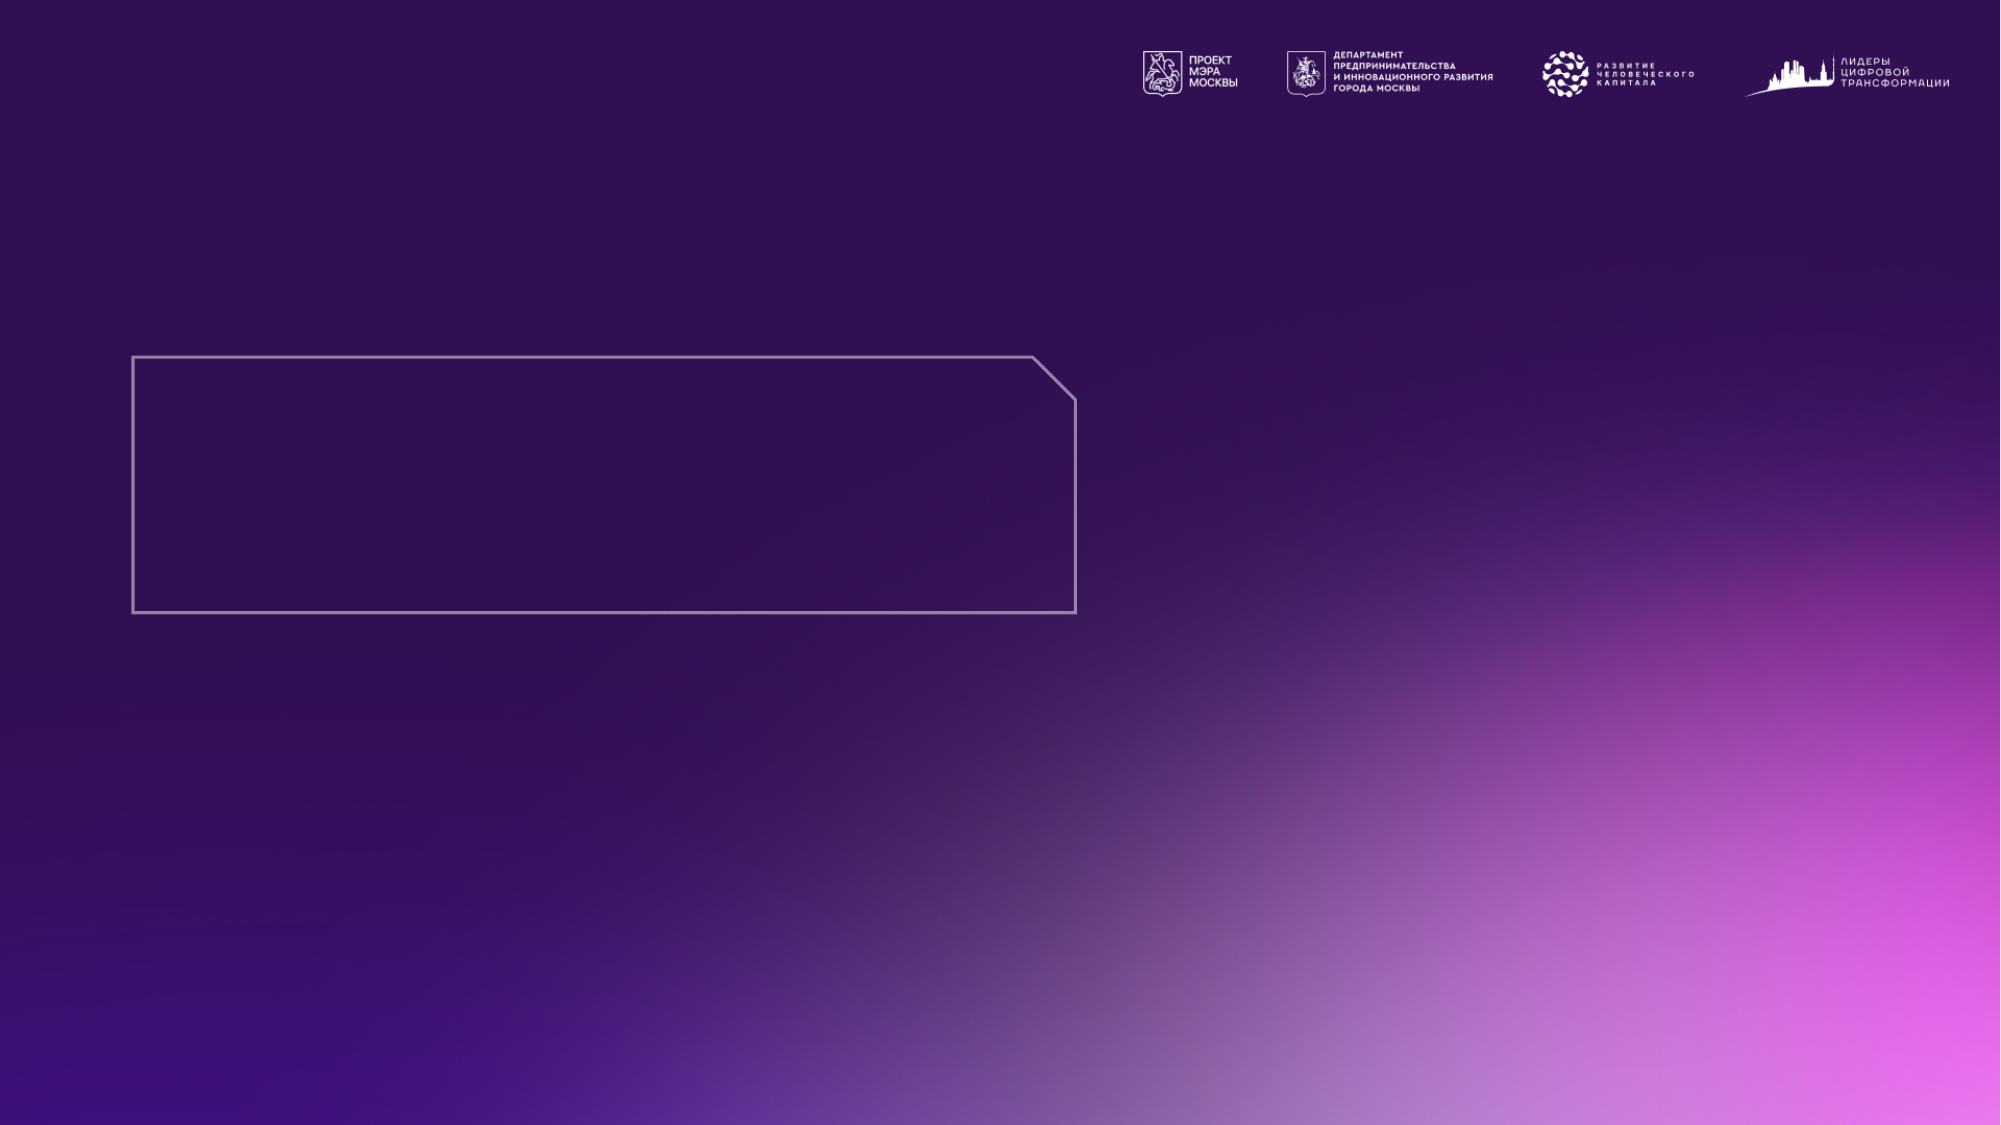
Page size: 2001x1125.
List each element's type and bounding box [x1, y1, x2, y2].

text_box [133, 357, 1076, 613]
picture [0, 0, 2001, 1125]
